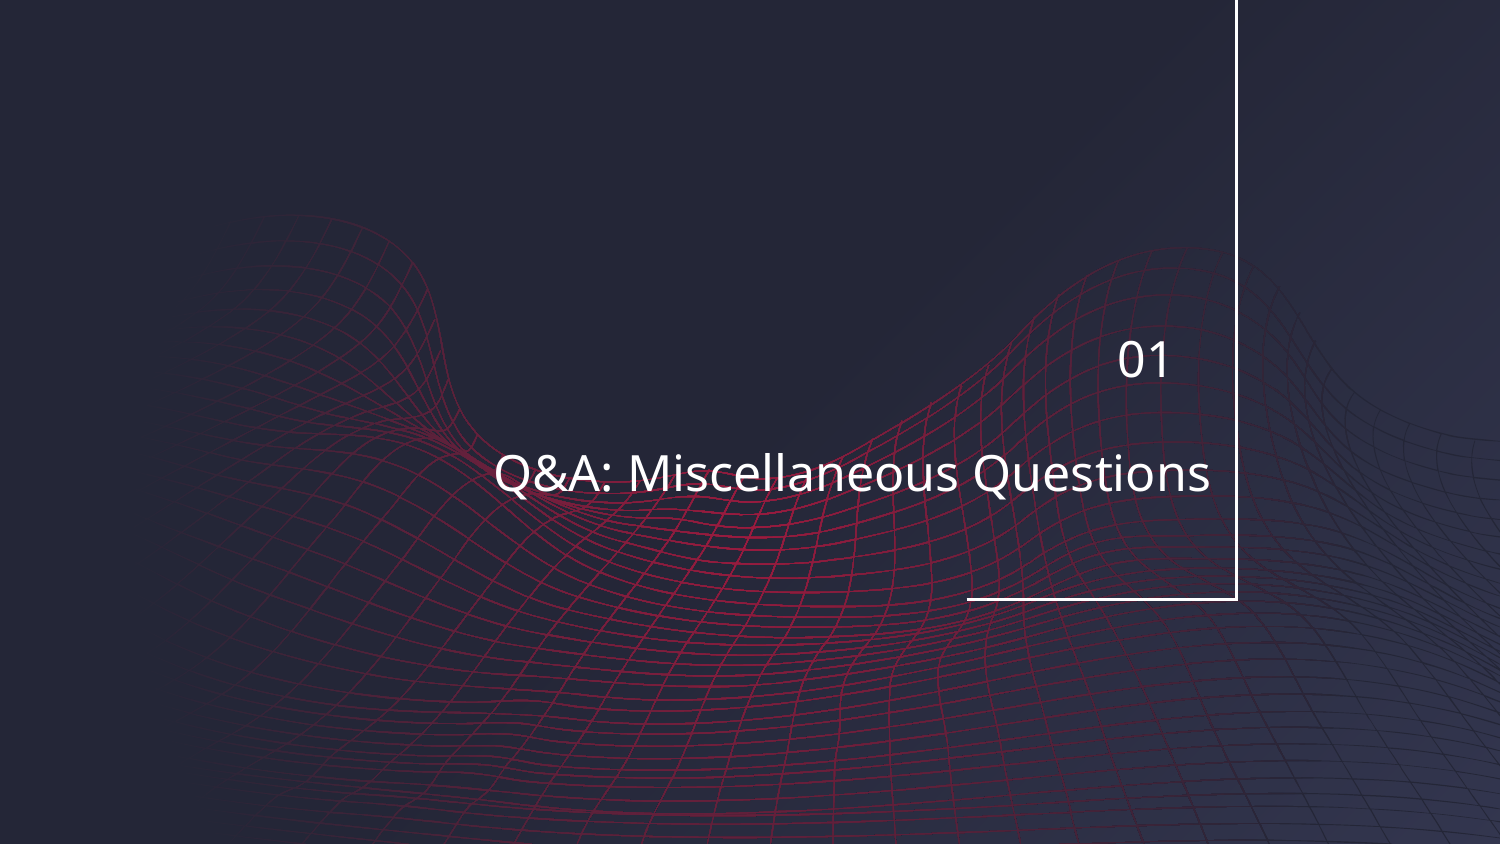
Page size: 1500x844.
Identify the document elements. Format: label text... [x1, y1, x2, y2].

title 01 [987, 312, 1190, 387]
title Q&A: Miscellaneous Questions [89, 439, 1227, 517]
